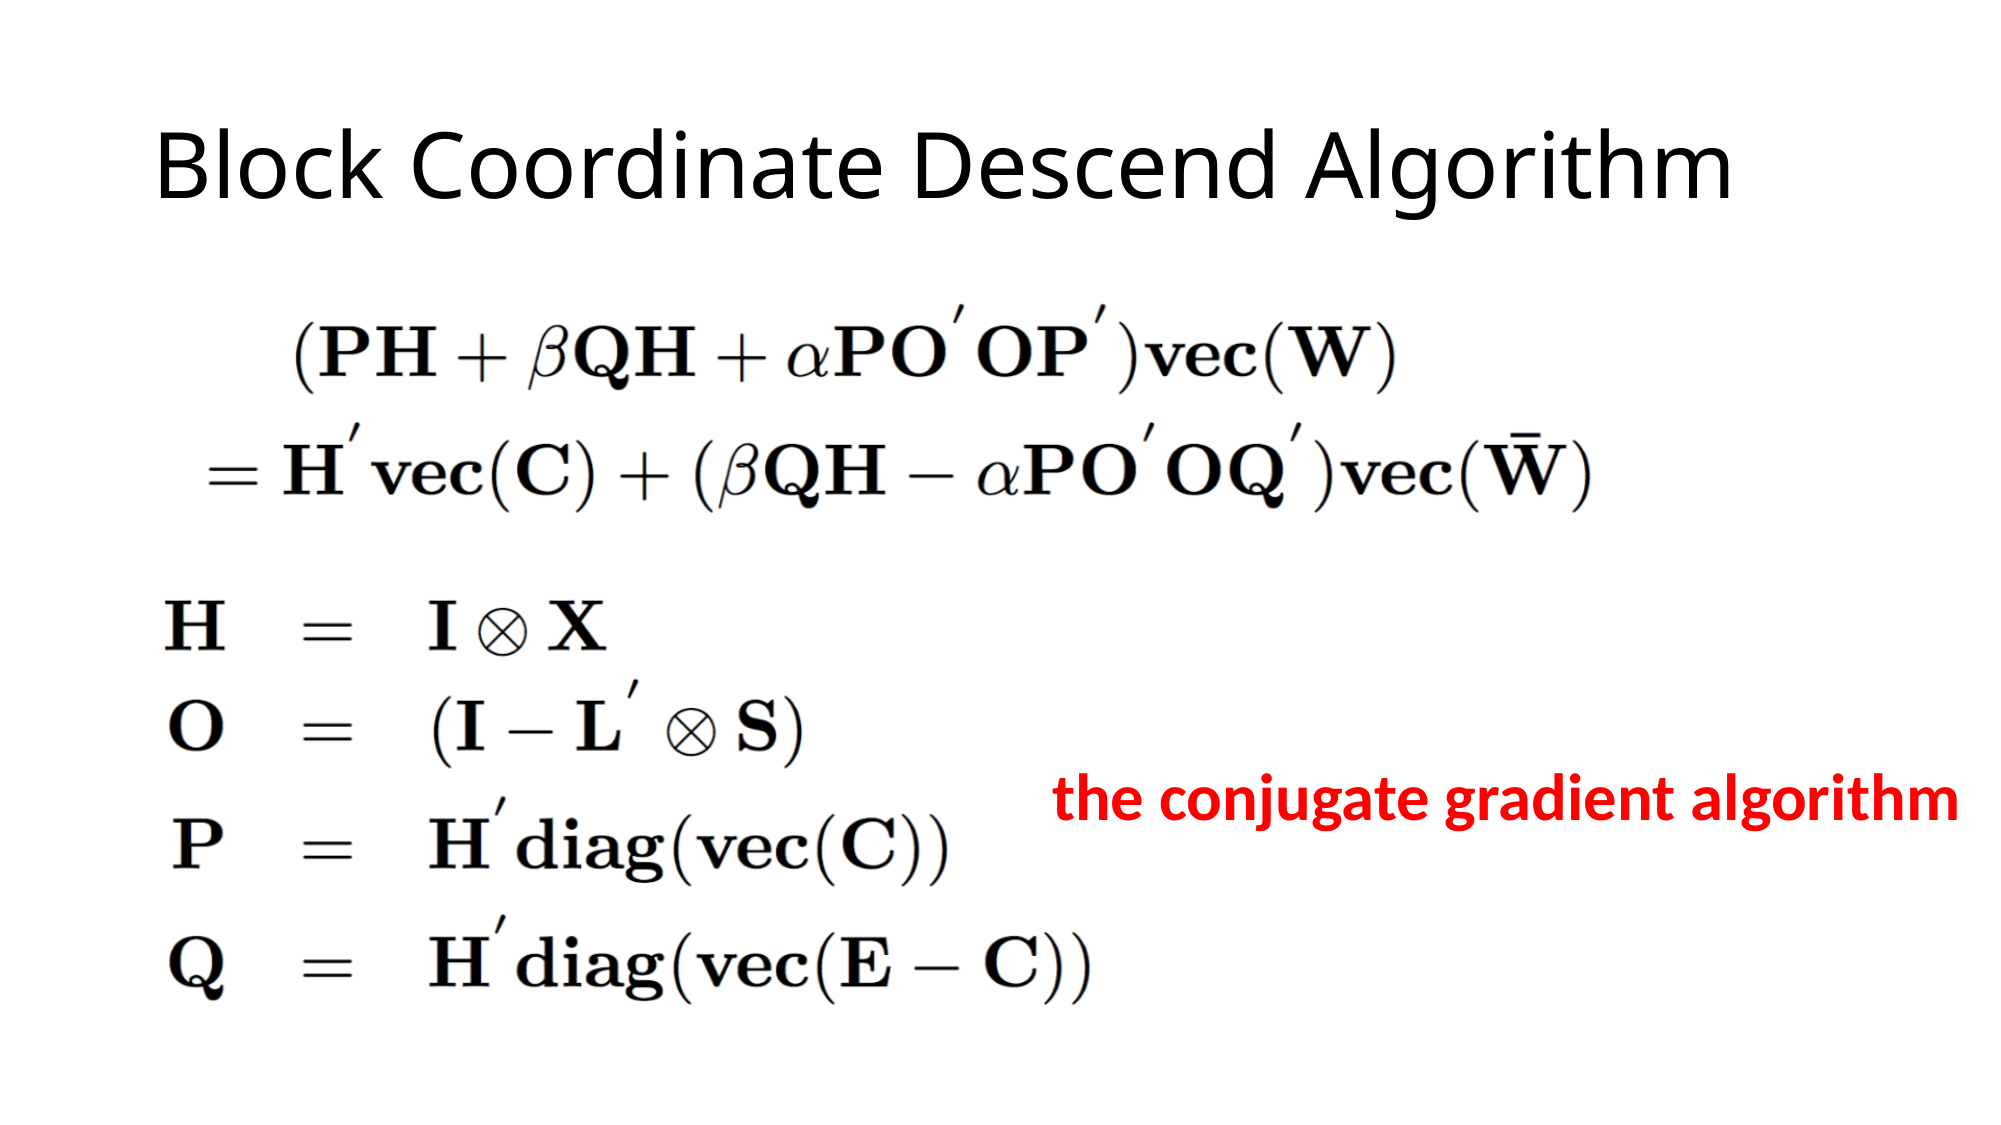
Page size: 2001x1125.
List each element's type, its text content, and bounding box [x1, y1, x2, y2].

picture [96, 277, 1632, 542]
title Block Coordinate Descend Algorithm [137, 59, 1863, 278]
picture [116, 559, 1120, 1030]
text_box the conjugate gradient algorithm [1120, 746, 1977, 842]
